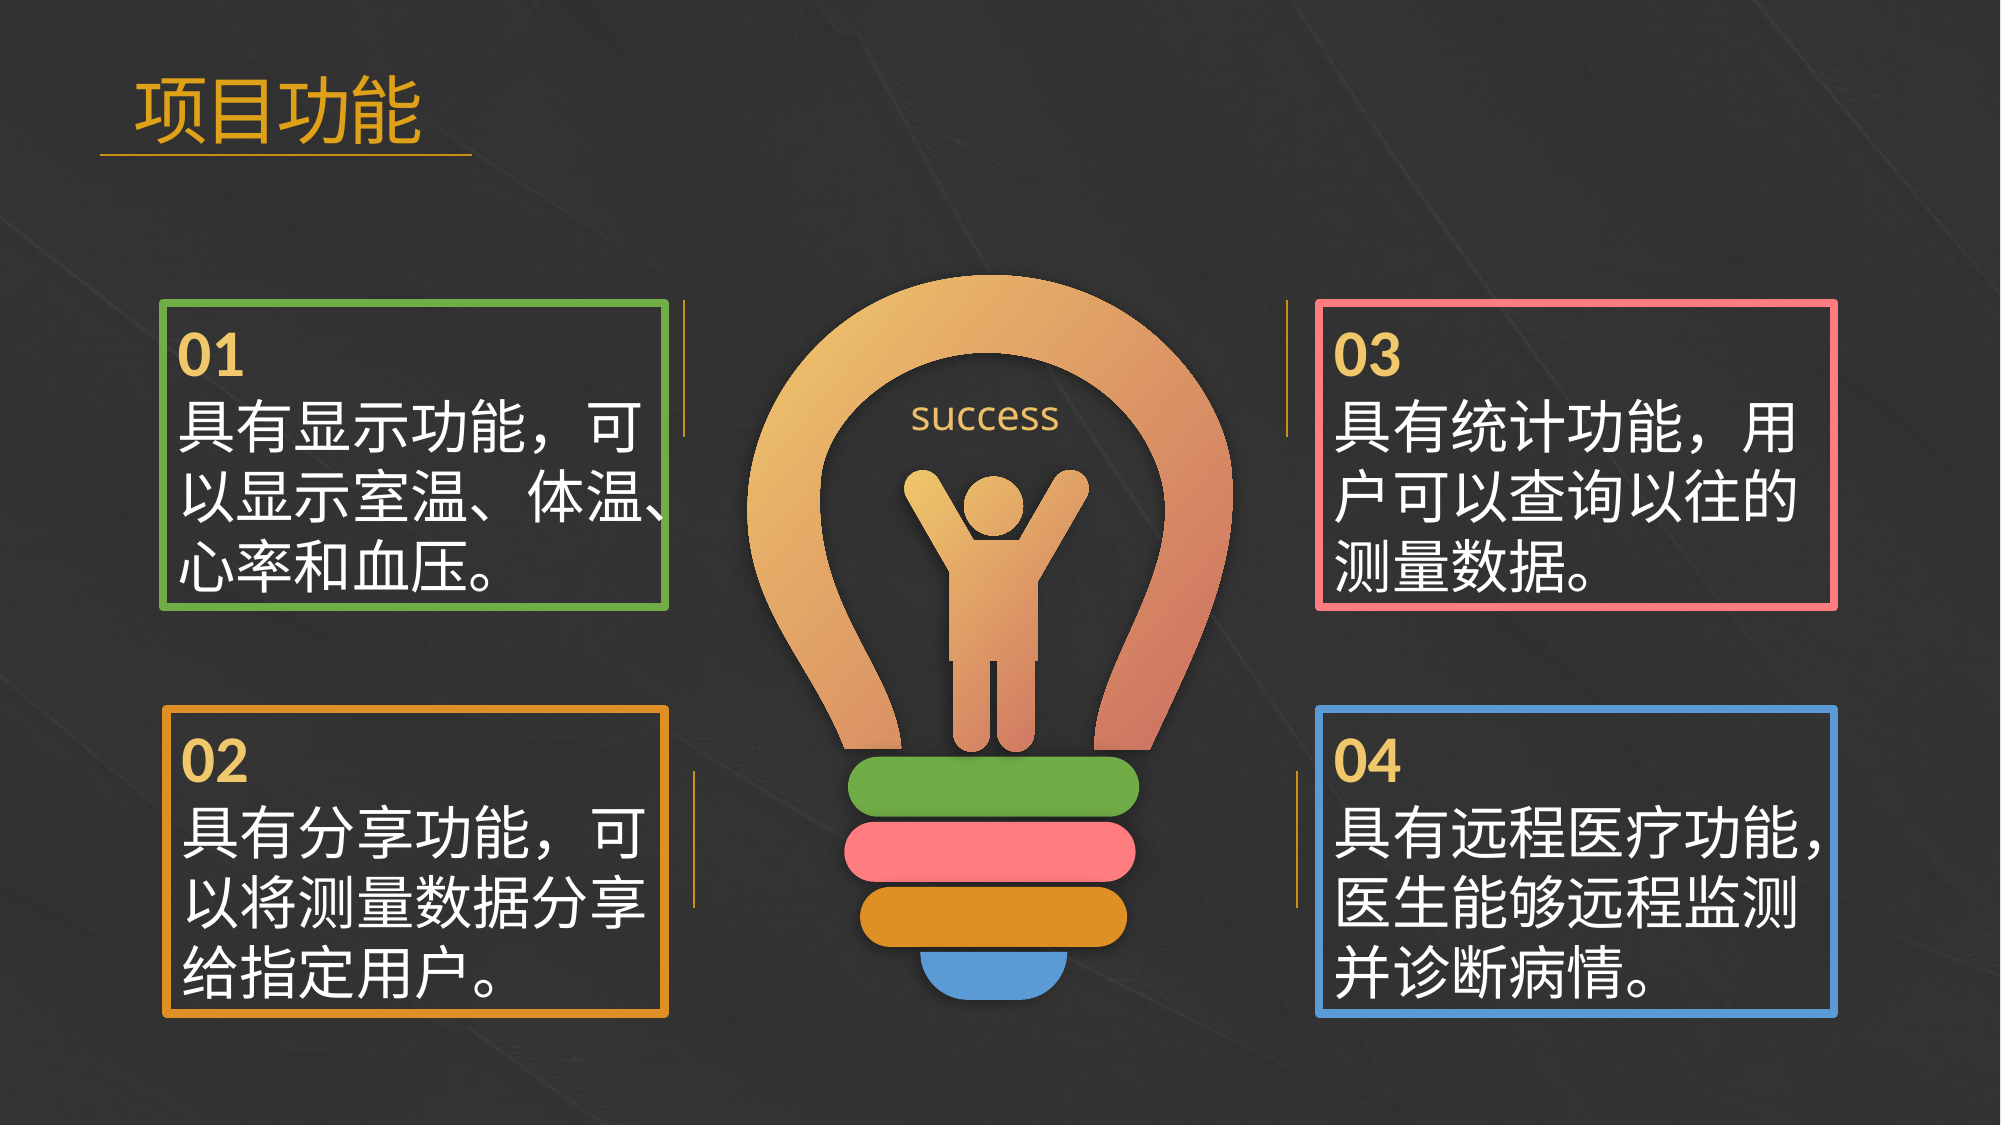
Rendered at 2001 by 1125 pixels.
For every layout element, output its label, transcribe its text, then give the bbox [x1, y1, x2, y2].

picture [0, 0, 2001, 1125]
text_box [747, 275, 1233, 1000]
text_box 03 具有统计功能，用户可以查询以往的测量数据。 [1319, 302, 1834, 608]
text_box 项目功能 [62, 56, 494, 162]
text_box 01 具有显示功能，可以显示室温、体温、心率和血压。 [162, 302, 665, 608]
text_box 04 具有远程医疗功能，医生能够远程监测并诊断病情。 [1319, 708, 1834, 1014]
text_box 02 具有分享功能，可以将测量数据分享给指定用户。 [166, 708, 665, 1014]
